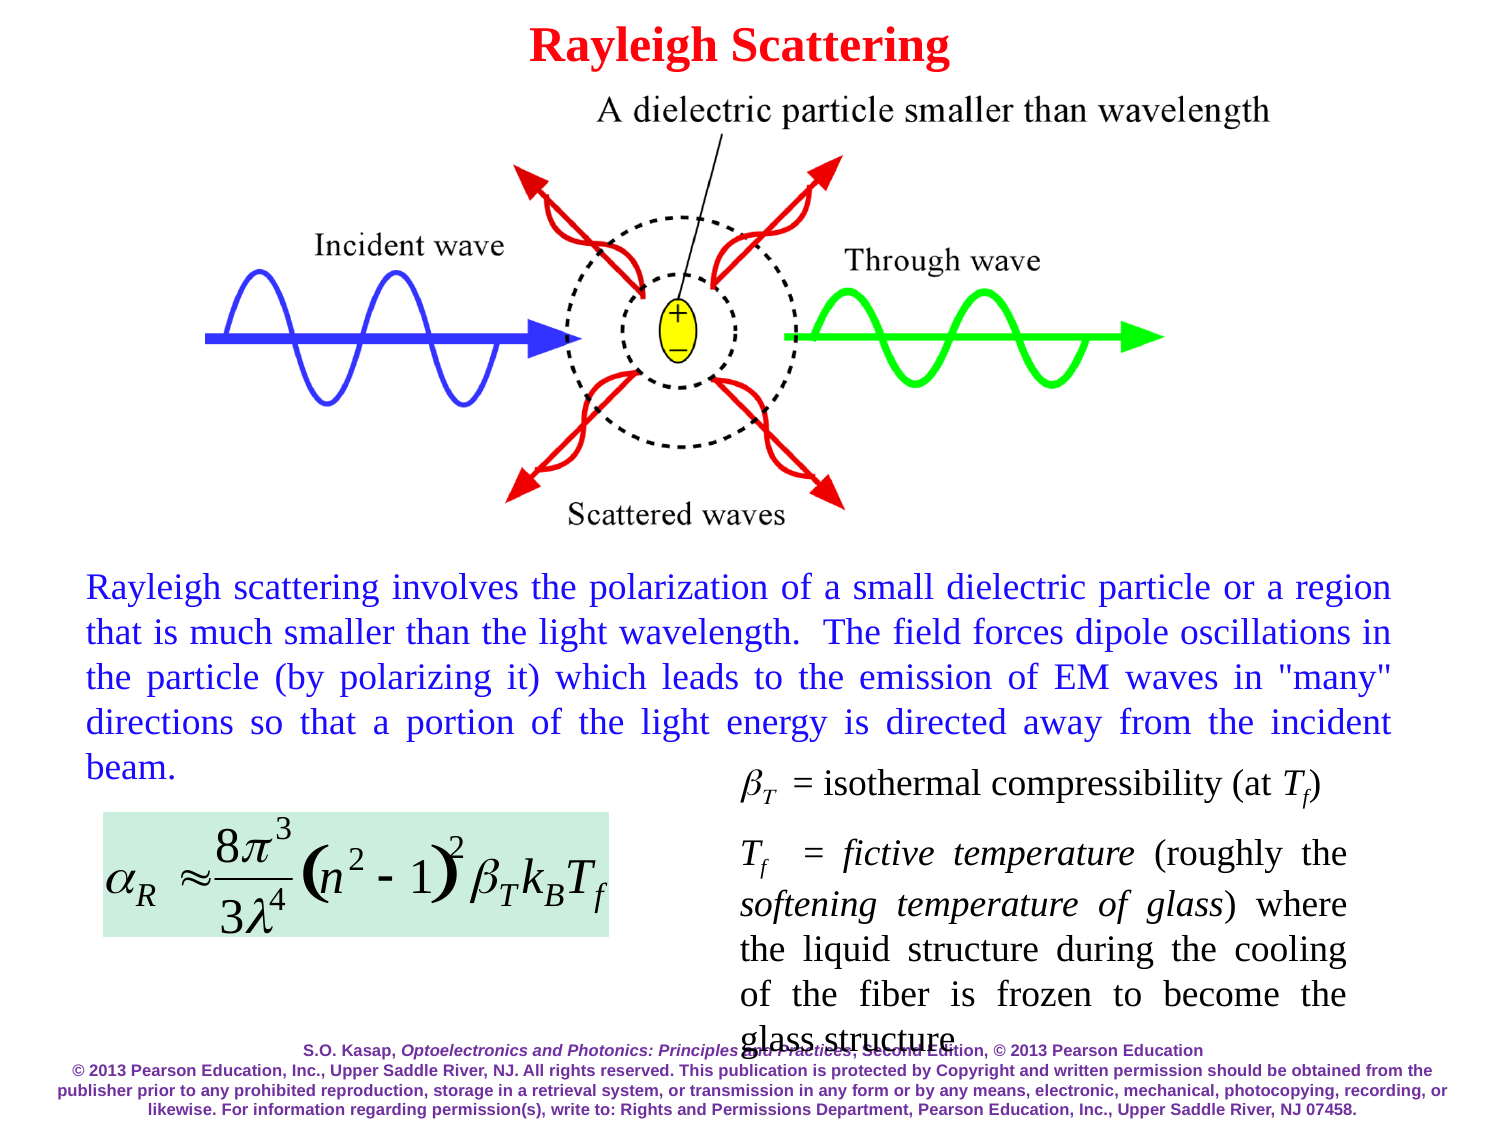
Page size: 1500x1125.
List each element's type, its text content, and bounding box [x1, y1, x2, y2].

text_box Rayleigh scattering involves the polarization of a small dielectric particle or a region that is much smaller than the light wavelength. The field forces dipole oscillations in the particle (by polarizing it) which leads to the emission of EM waves in "many" directions so that a portion of the light energy is directed away from the incident beam. [71, 554, 1409, 795]
text_box  = isothermal compressibility (at Tf) Tf = fictive temperature (roughly the softening temperature of glass) where the liquid structure during the cooling of the fiber is frozen to become the glass structure [725, 750, 1363, 1067]
text_box Rayleigh Scattering [439, 4, 1040, 79]
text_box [102, 812, 610, 938]
picture [204, 87, 1275, 536]
